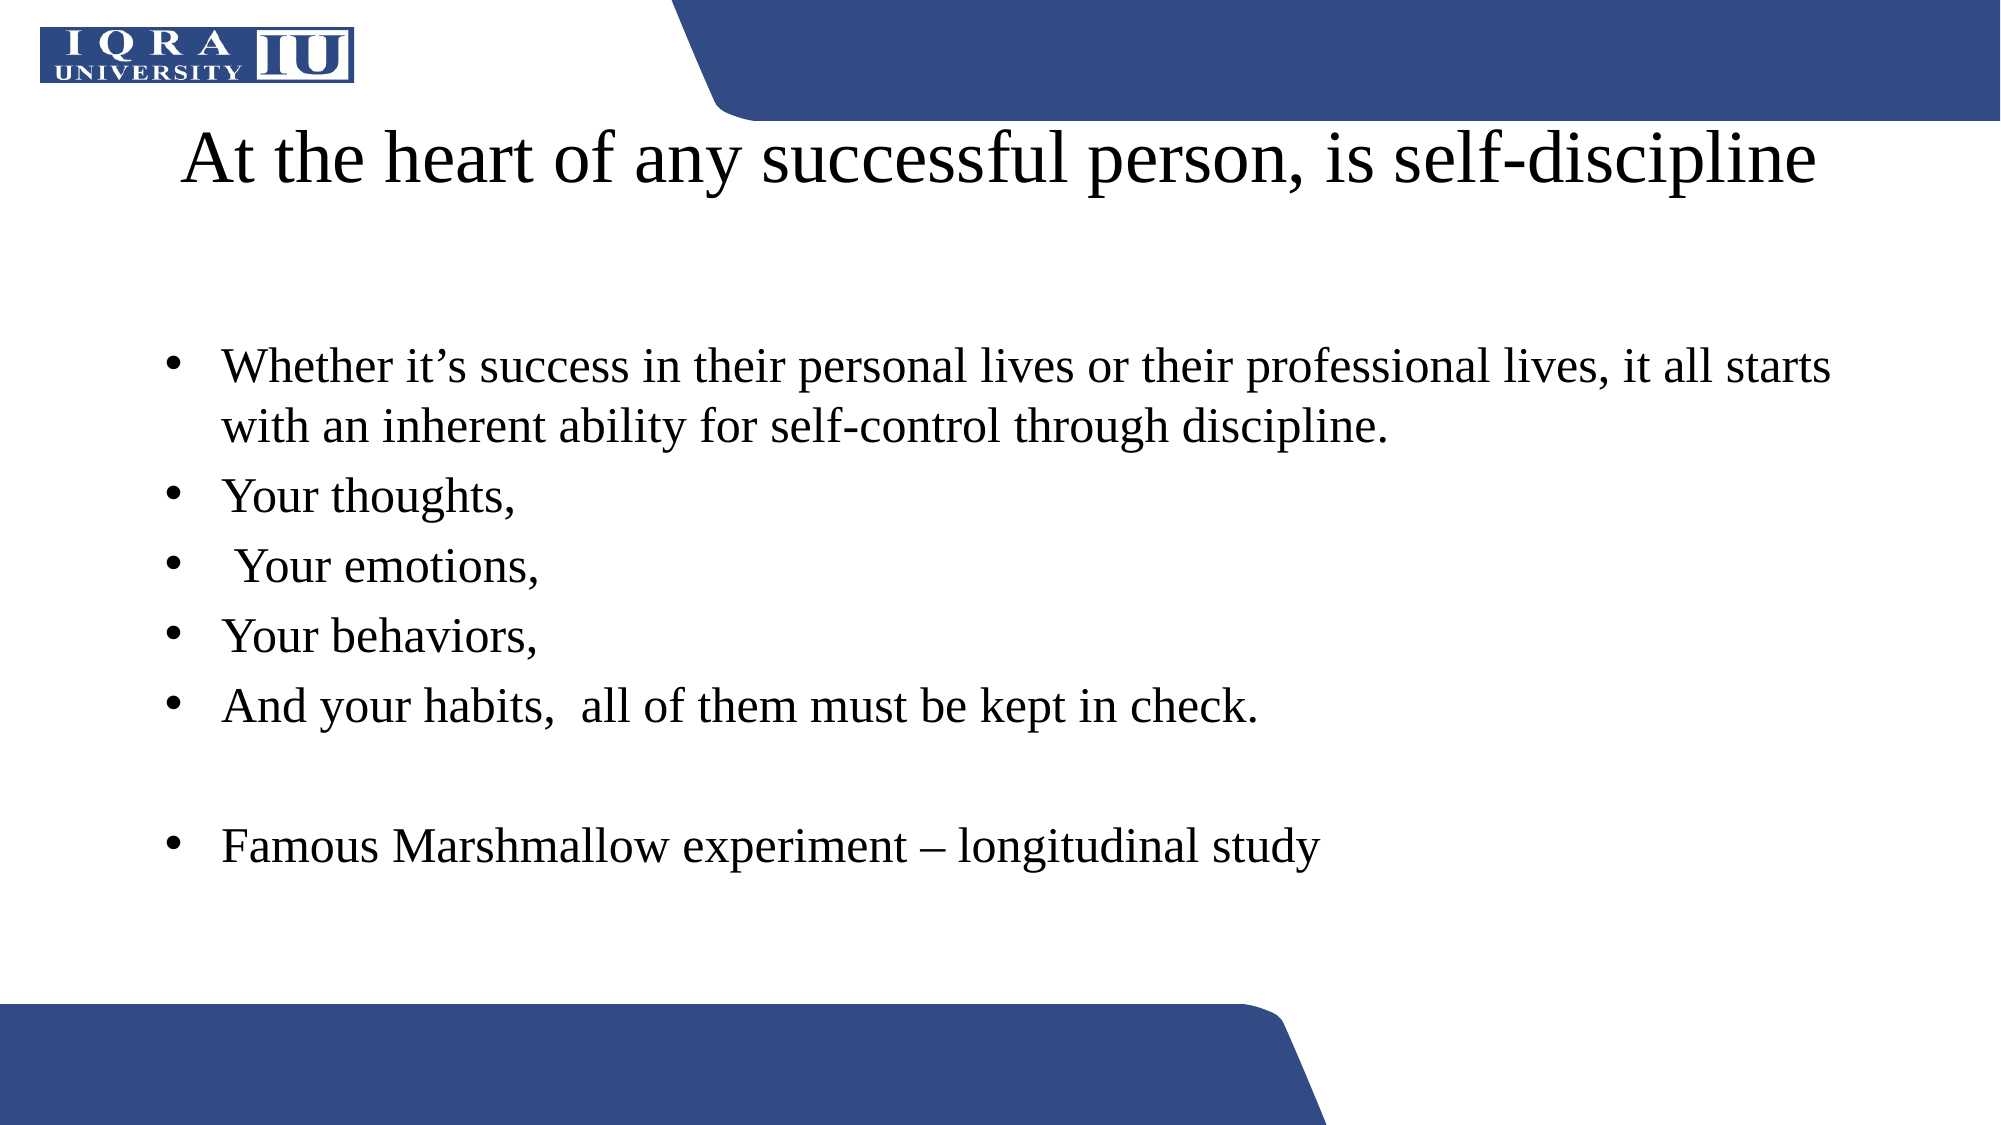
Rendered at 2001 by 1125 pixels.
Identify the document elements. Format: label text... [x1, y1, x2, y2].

list Whether it’s success in their personal lives or their professional lives, it all starts with an inherent ability for self-control through discipline. Your thoughts, Your emotions, Your behaviors, And your habits, all of them must be kept in check. Famous Marshmallow experiment – longitudinal study [150, 324, 1850, 1000]
picture [39, 26, 355, 83]
title At the heart of any successful person, is self-discipline [150, 99, 1850, 288]
